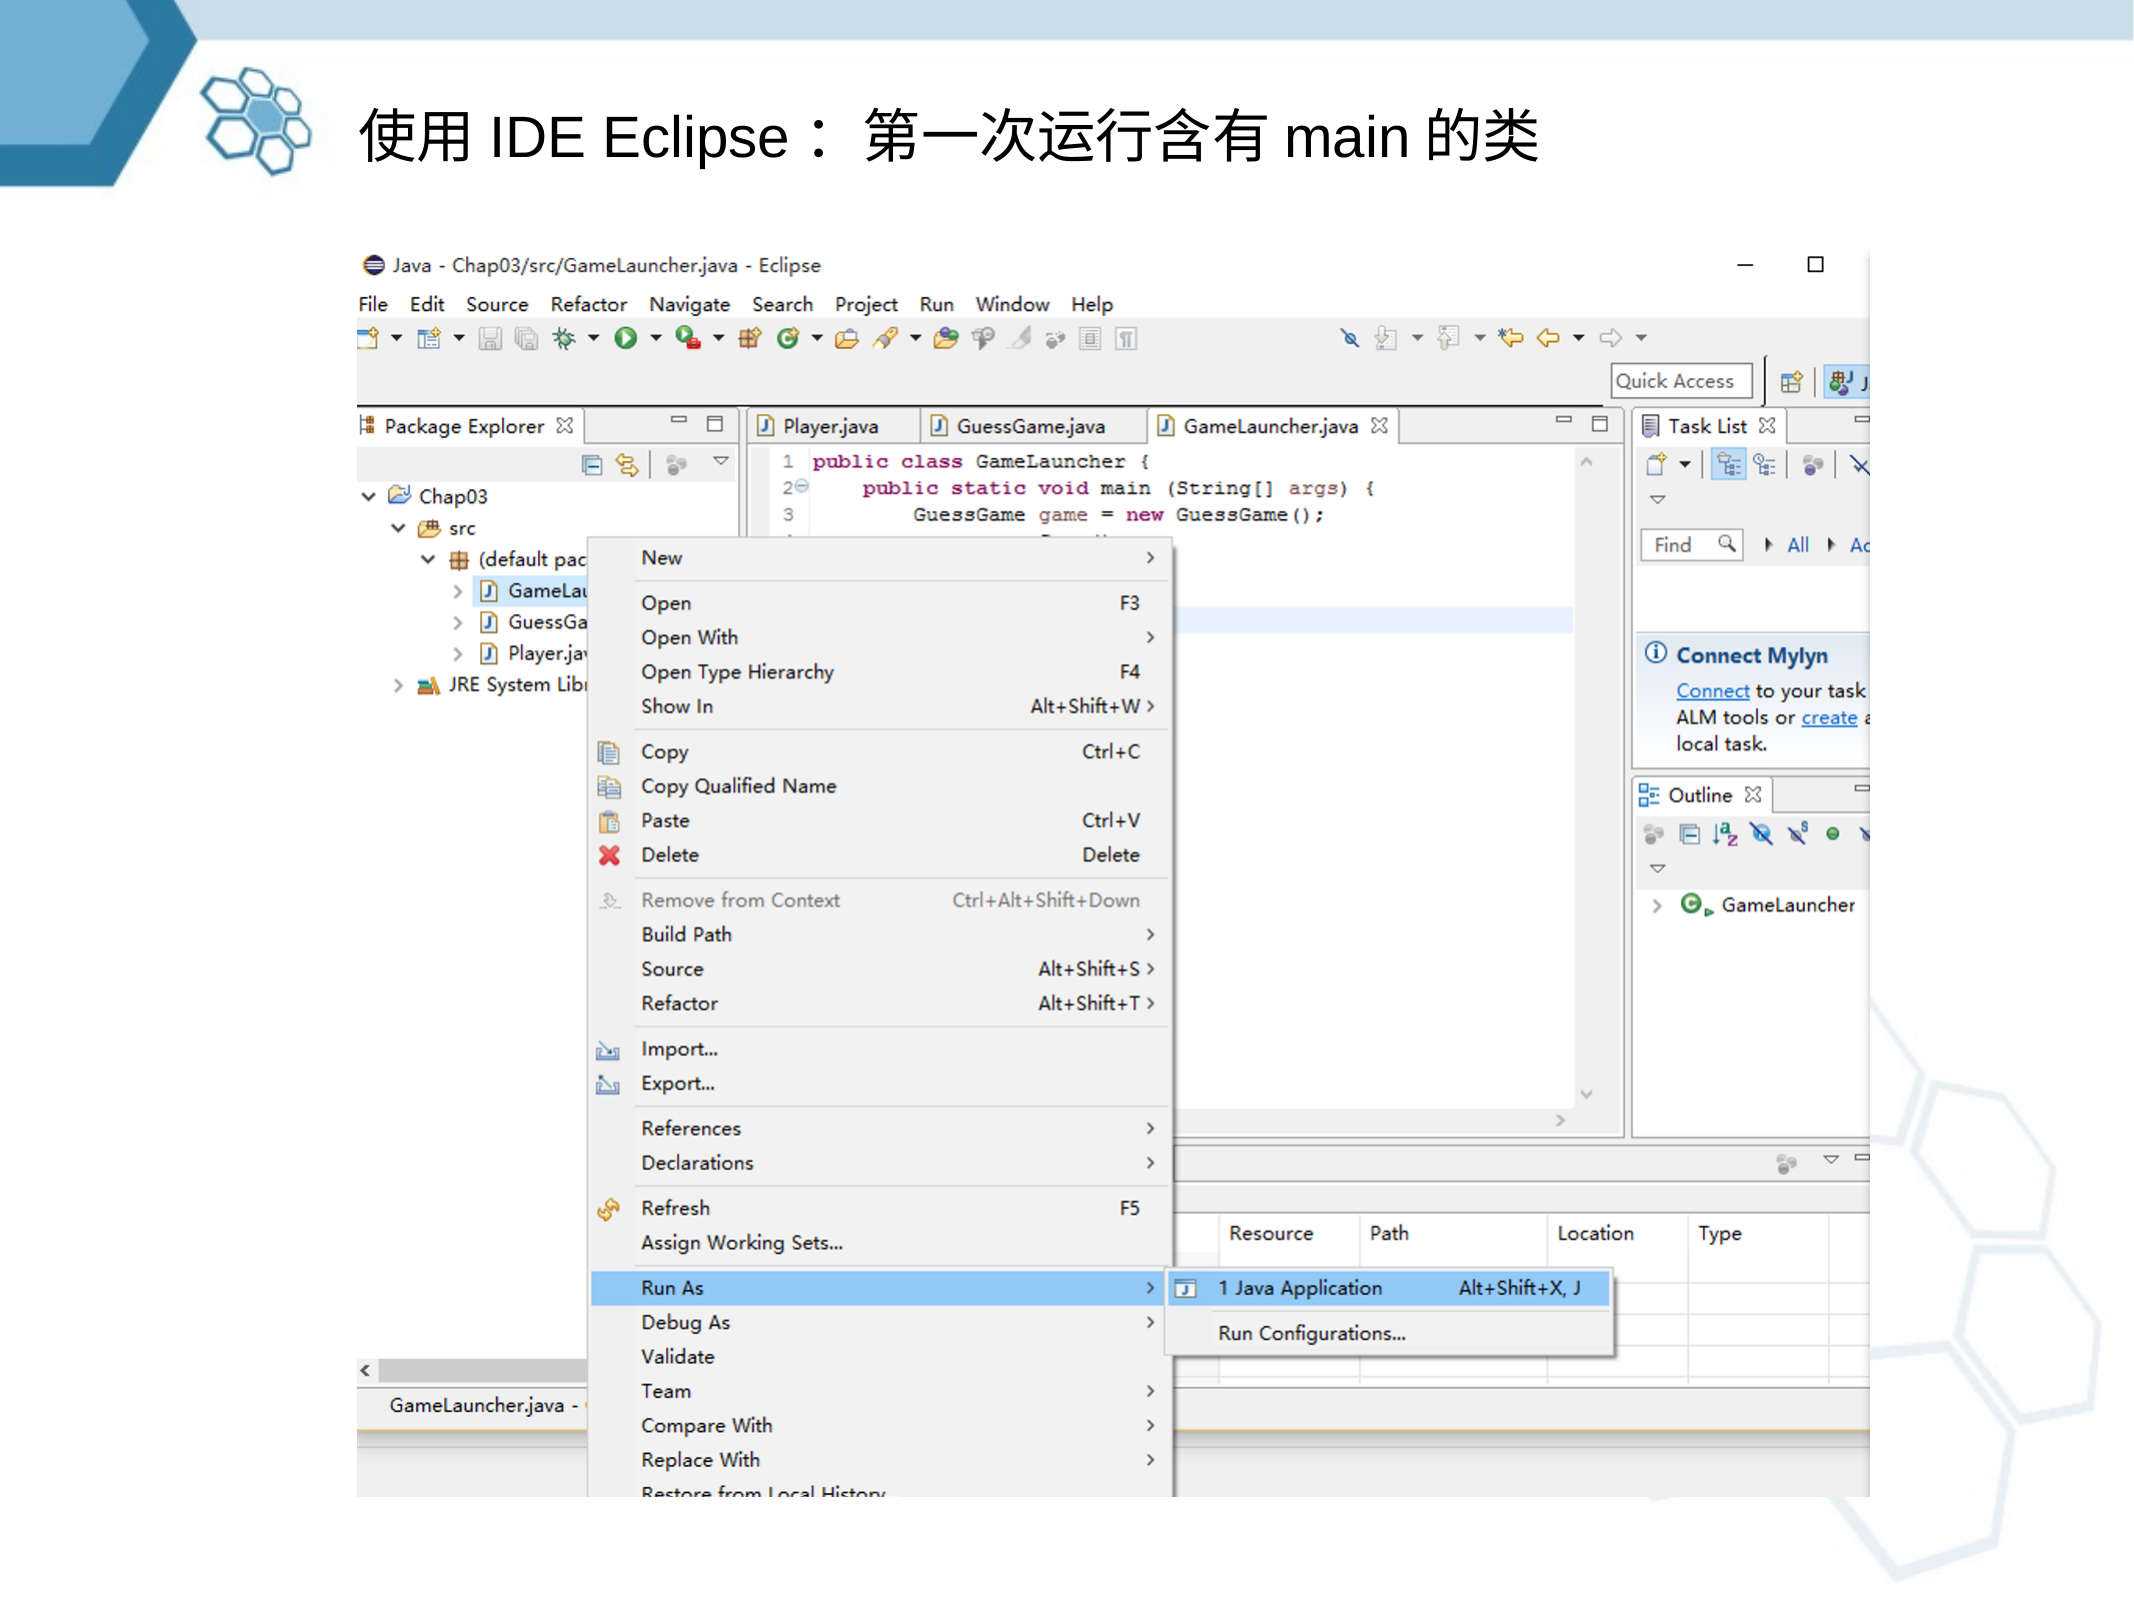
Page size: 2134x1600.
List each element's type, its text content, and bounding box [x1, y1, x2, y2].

text_box 使用IDE Eclipse：第一次运行含有main的类 [358, 91, 2134, 178]
picture [0, 0, 2134, 1600]
